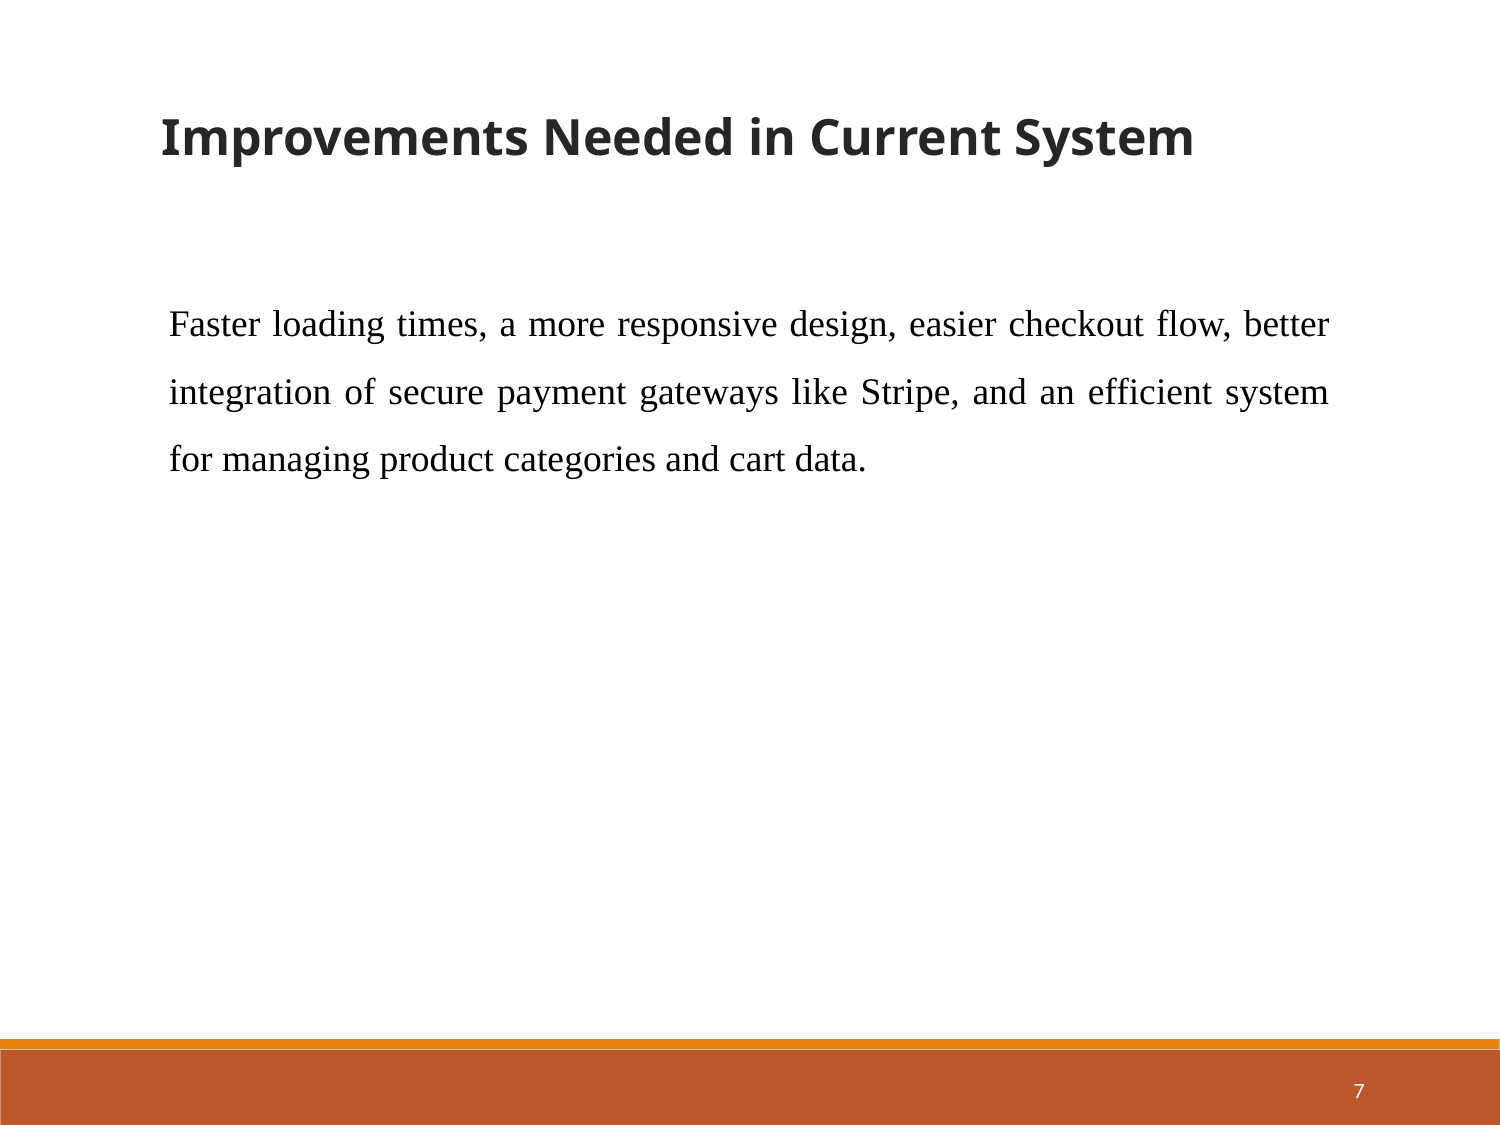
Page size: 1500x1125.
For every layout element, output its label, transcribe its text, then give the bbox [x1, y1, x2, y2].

slide_number 7 [1218, 1059, 1380, 1120]
text_box Faster loading times, a more responsive design, easier checkout flow, better integration of secure payment gateways like Stripe, and an efficient system for managing product categories and cart data. [154, 269, 1346, 487]
text_box Improvements Needed in Current System [4, 98, 1299, 210]
